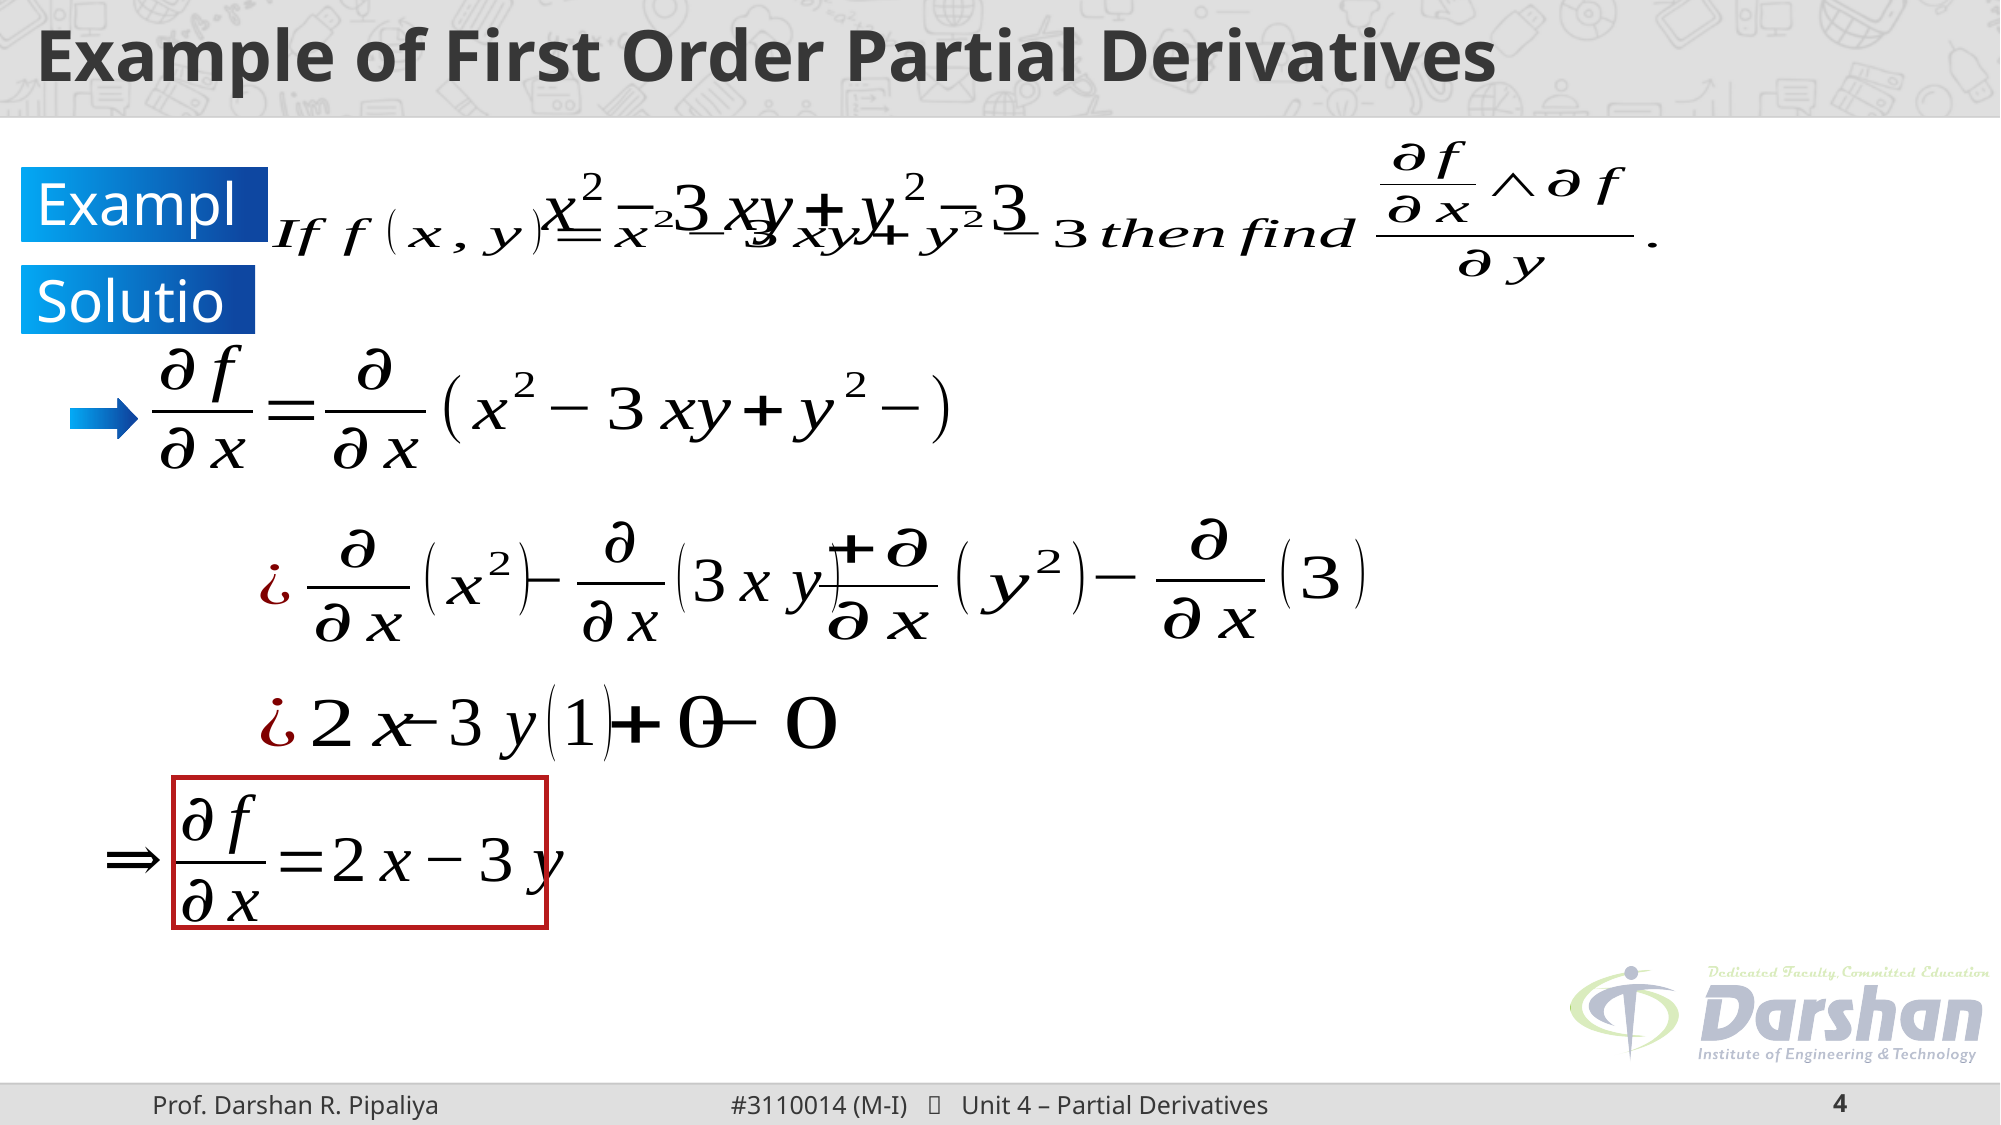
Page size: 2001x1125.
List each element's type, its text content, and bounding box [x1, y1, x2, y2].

title Example of First Order Partial Derivatives [0, 0, 2000, 117]
list Example: [21, 167, 268, 242]
text_box [173, 777, 548, 928]
text_box Solution: [21, 265, 256, 334]
text_box [1570, 966, 1990, 1063]
text_box [70, 398, 139, 440]
